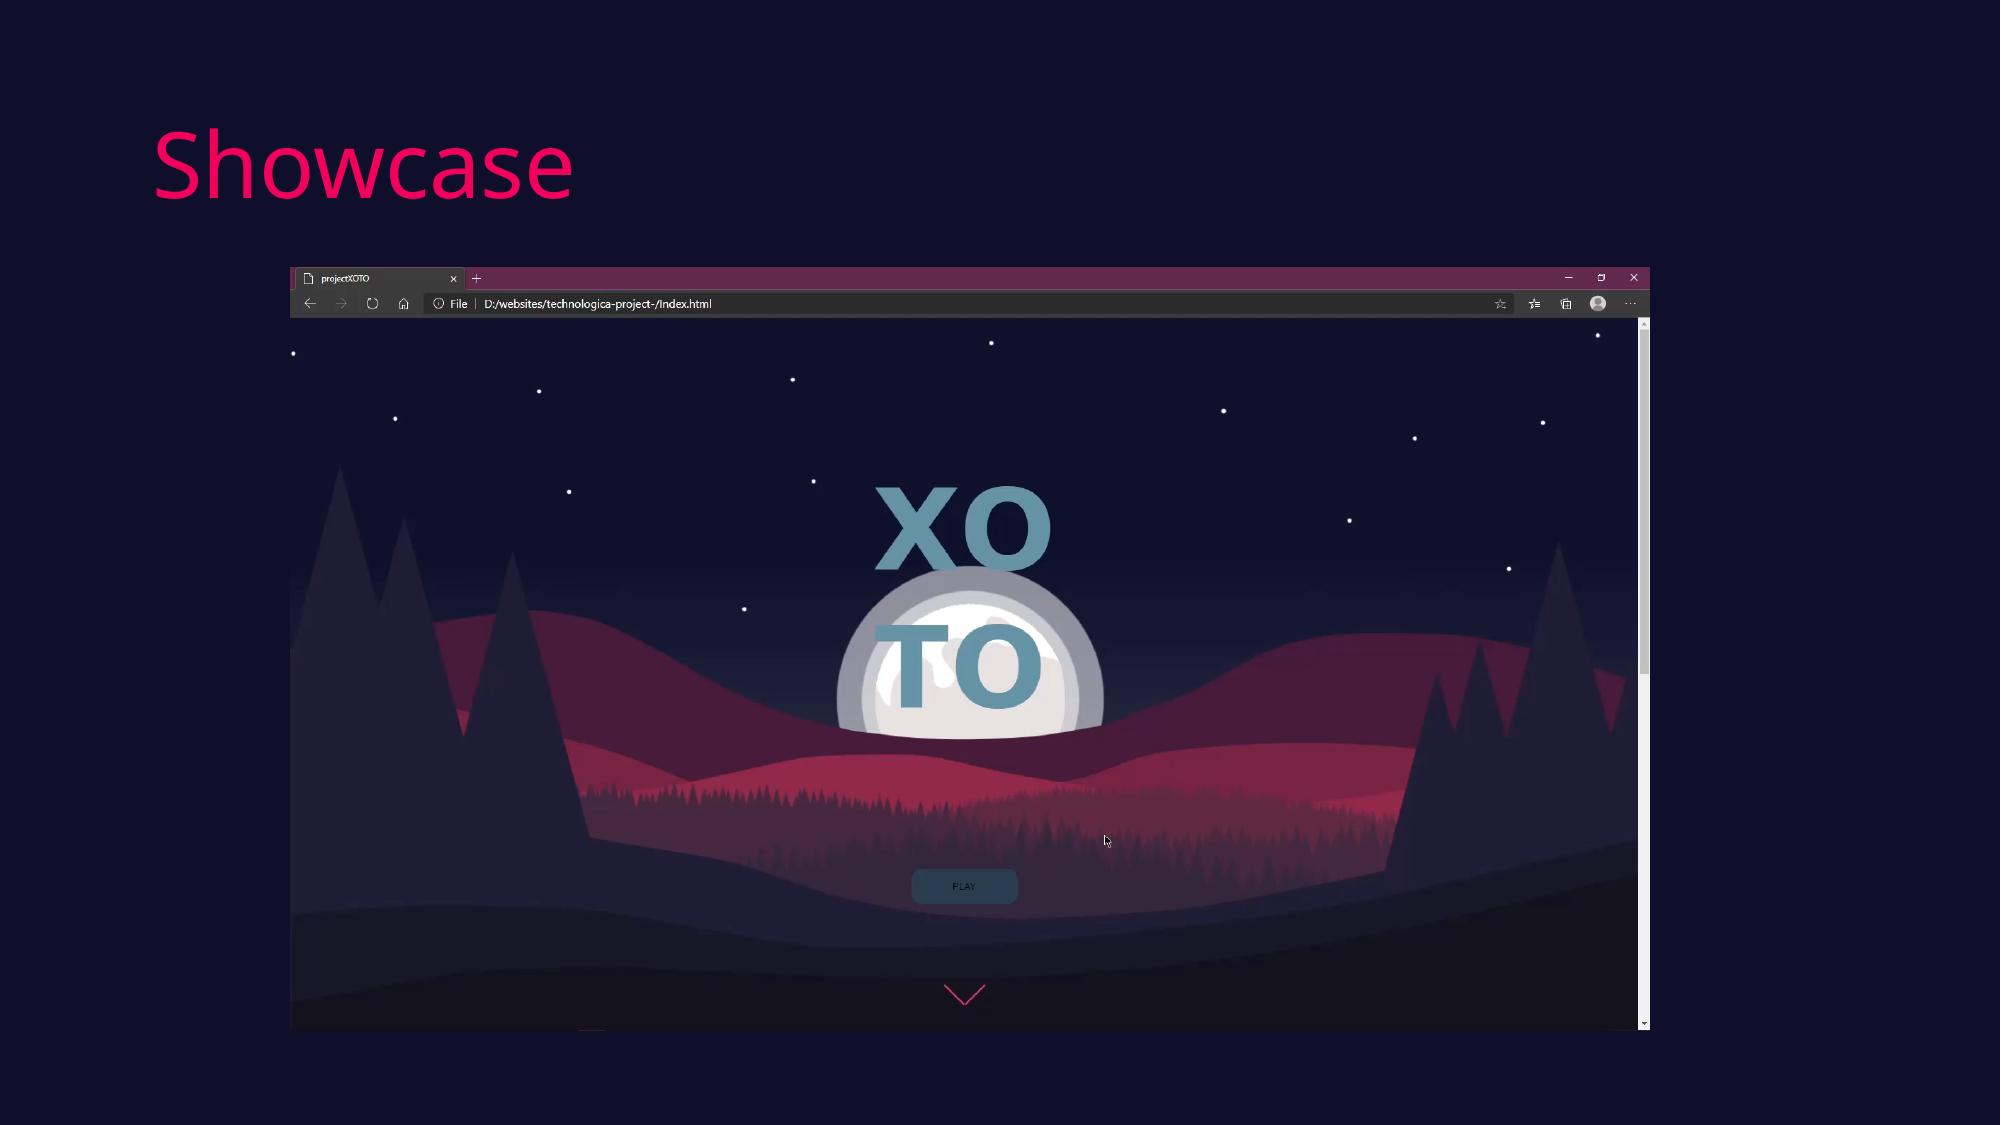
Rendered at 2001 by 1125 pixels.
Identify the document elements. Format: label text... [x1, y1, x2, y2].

title Showcase [137, 59, 1863, 278]
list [289, 266, 1650, 1032]
